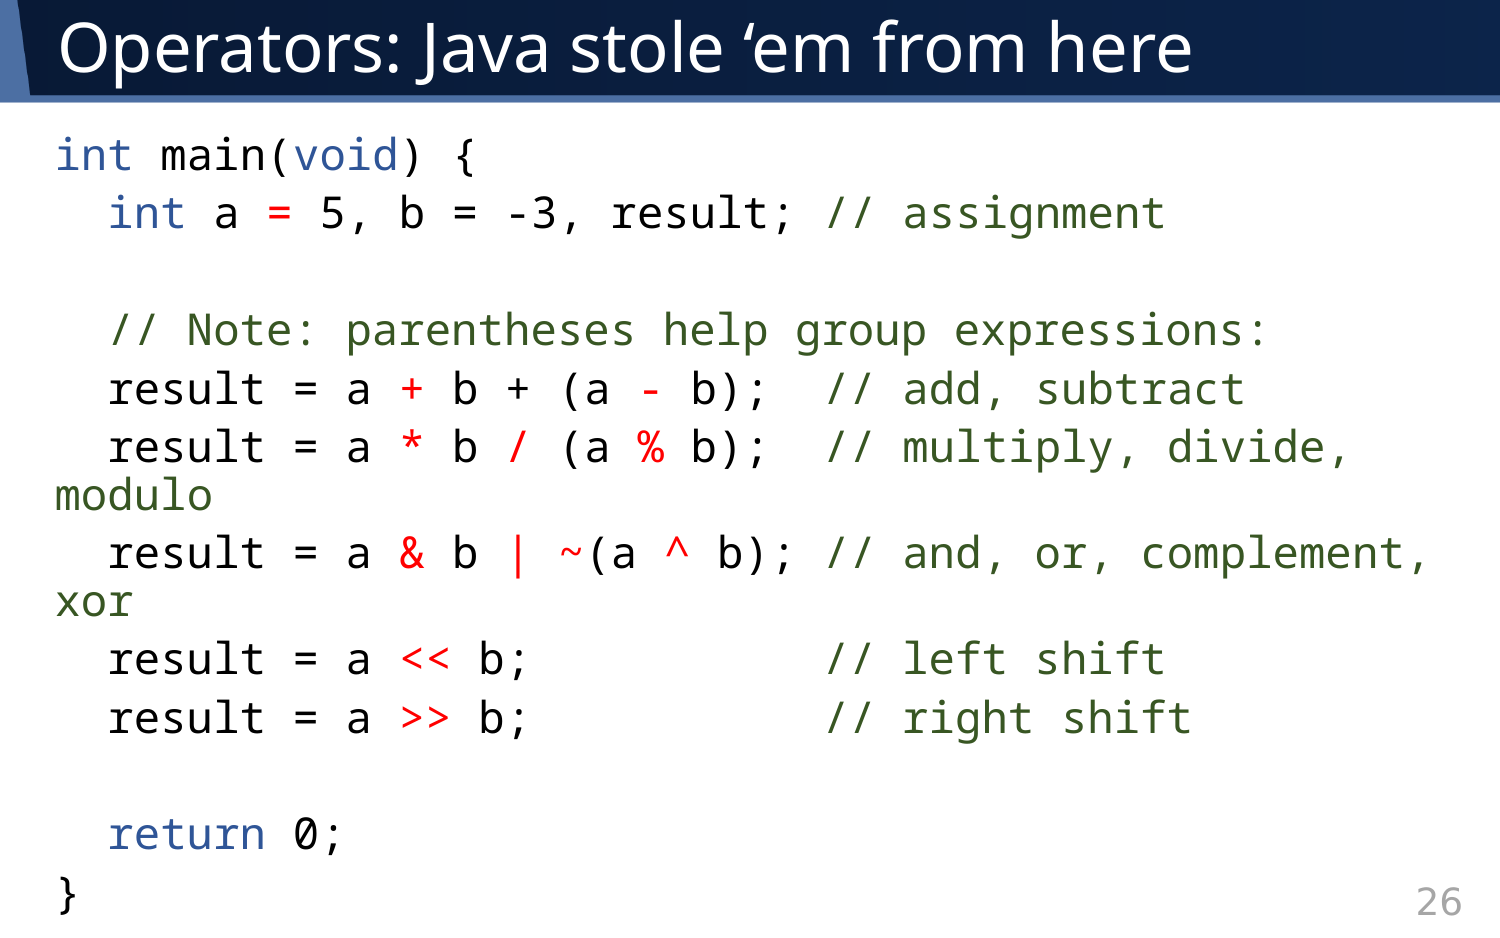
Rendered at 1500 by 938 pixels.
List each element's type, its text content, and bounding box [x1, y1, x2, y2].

title Operators: Java stole ‘em from here [42, 3, 1500, 97]
list int main(void) { int a = 5, b = -3, result; // assignment // Note: parentheses help group expressions: result = a + b + (a - b); // add, subtract result = a * b / (a % b); // multiply, divide, modulo result = a & b | ~(a ^ b); // and, or, complement, xor result = a << b; // left shift result = a >> b; // right shift return 0; } [39, 125, 1500, 929]
picture [0, 0, 1500, 938]
